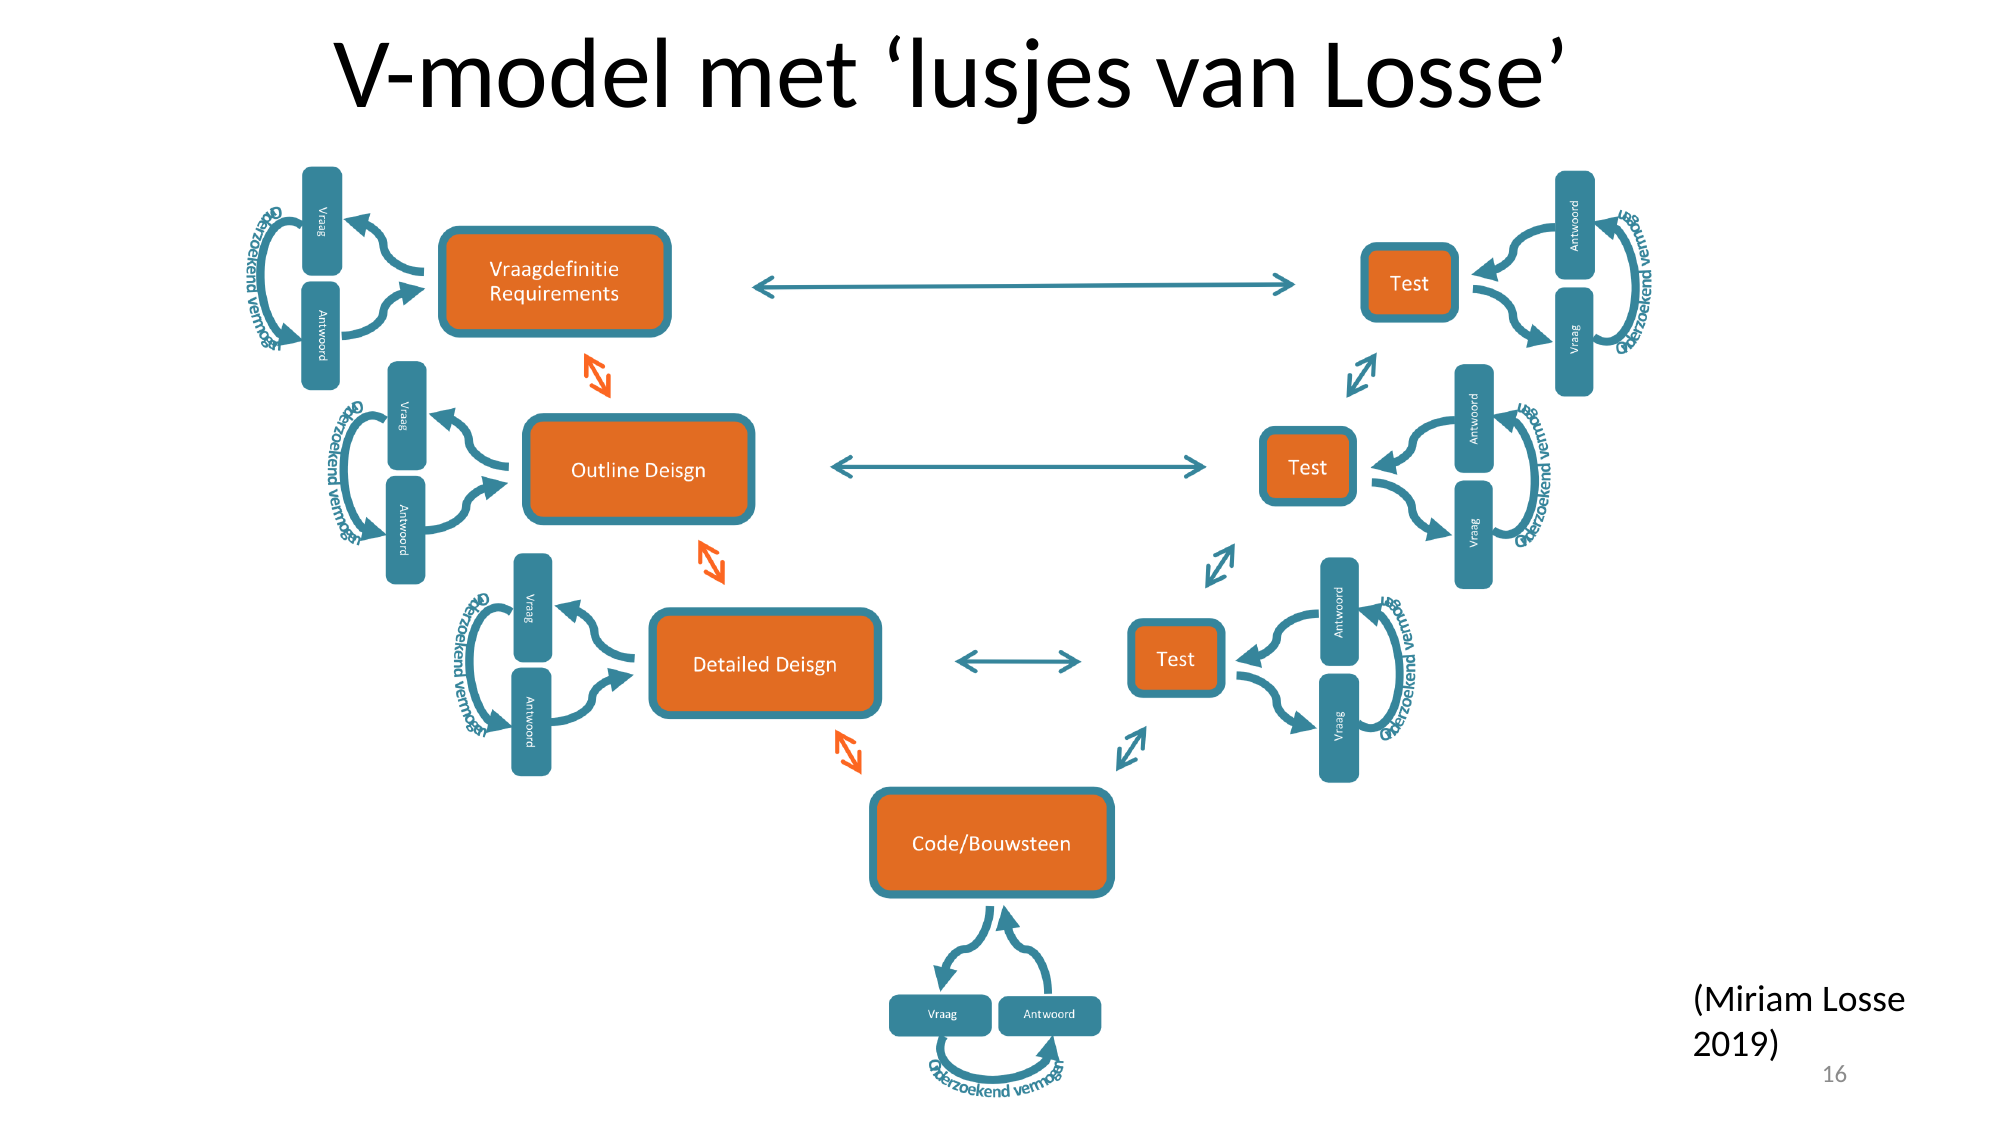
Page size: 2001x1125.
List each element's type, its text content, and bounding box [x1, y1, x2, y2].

text_box V-model met ‘lusjes van Losse’ [318, 0, 1586, 135]
picture [242, 163, 1663, 1103]
slide_number 16 [1663, 1042, 1863, 1103]
text_box (Miriam Losse 2019) [1677, 966, 1921, 1072]
